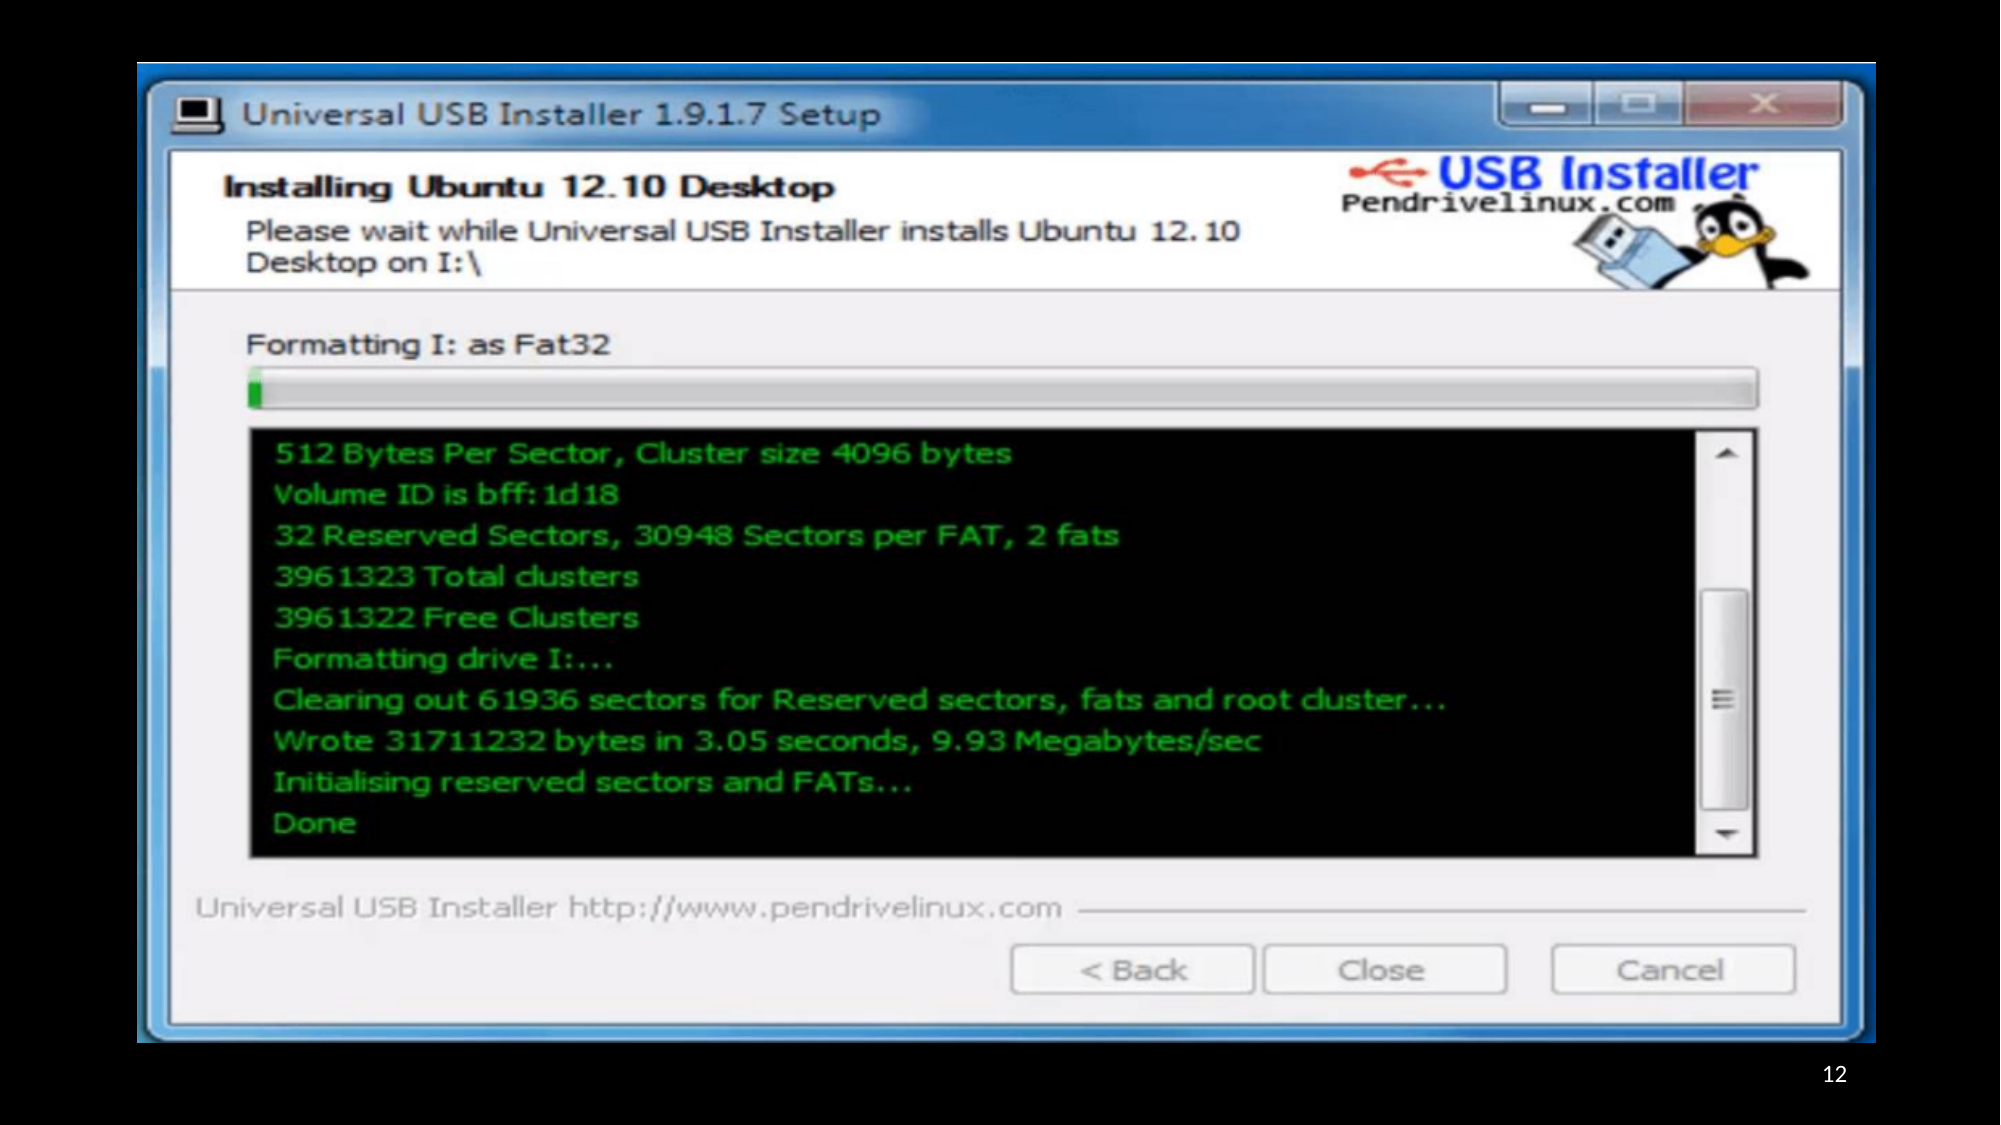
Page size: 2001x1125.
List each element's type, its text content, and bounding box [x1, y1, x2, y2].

slide_number 12 [1412, 1043, 1863, 1103]
picture [137, 62, 1876, 1043]
